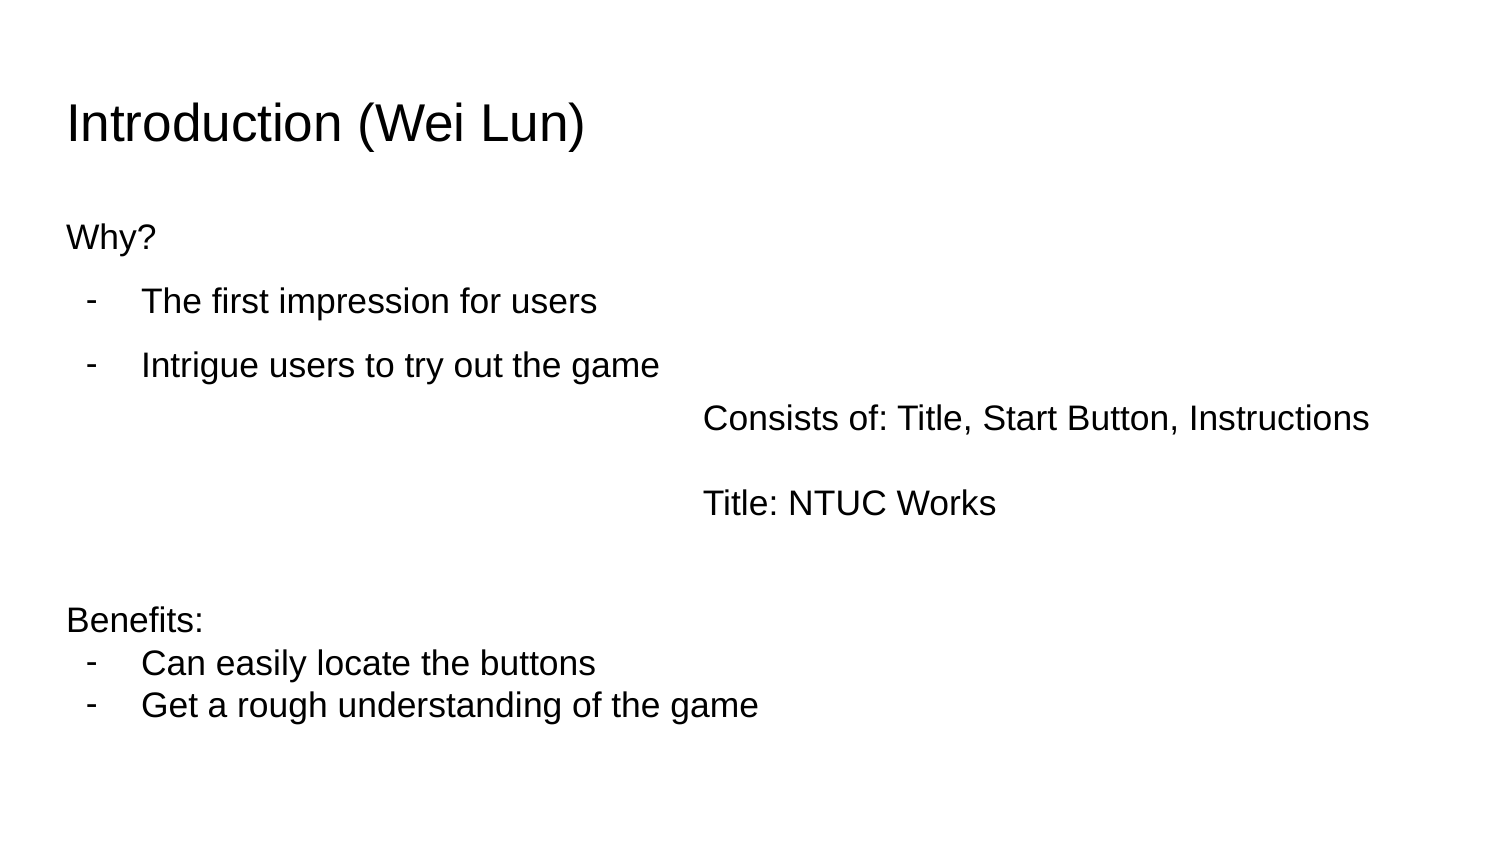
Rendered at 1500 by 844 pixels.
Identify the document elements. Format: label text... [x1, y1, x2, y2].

text_box Consists of: Title, Start Button, Instructions Title: NTUC Works [687, 380, 1500, 538]
title Introduction (Wei Lun) [51, 72, 1449, 167]
text_box Benefits: Can easily locate the buttons Get a rough understanding of the game [51, 582, 778, 740]
text_box Why? The first impression for users Intrigue users to try out the game [51, 178, 819, 400]
